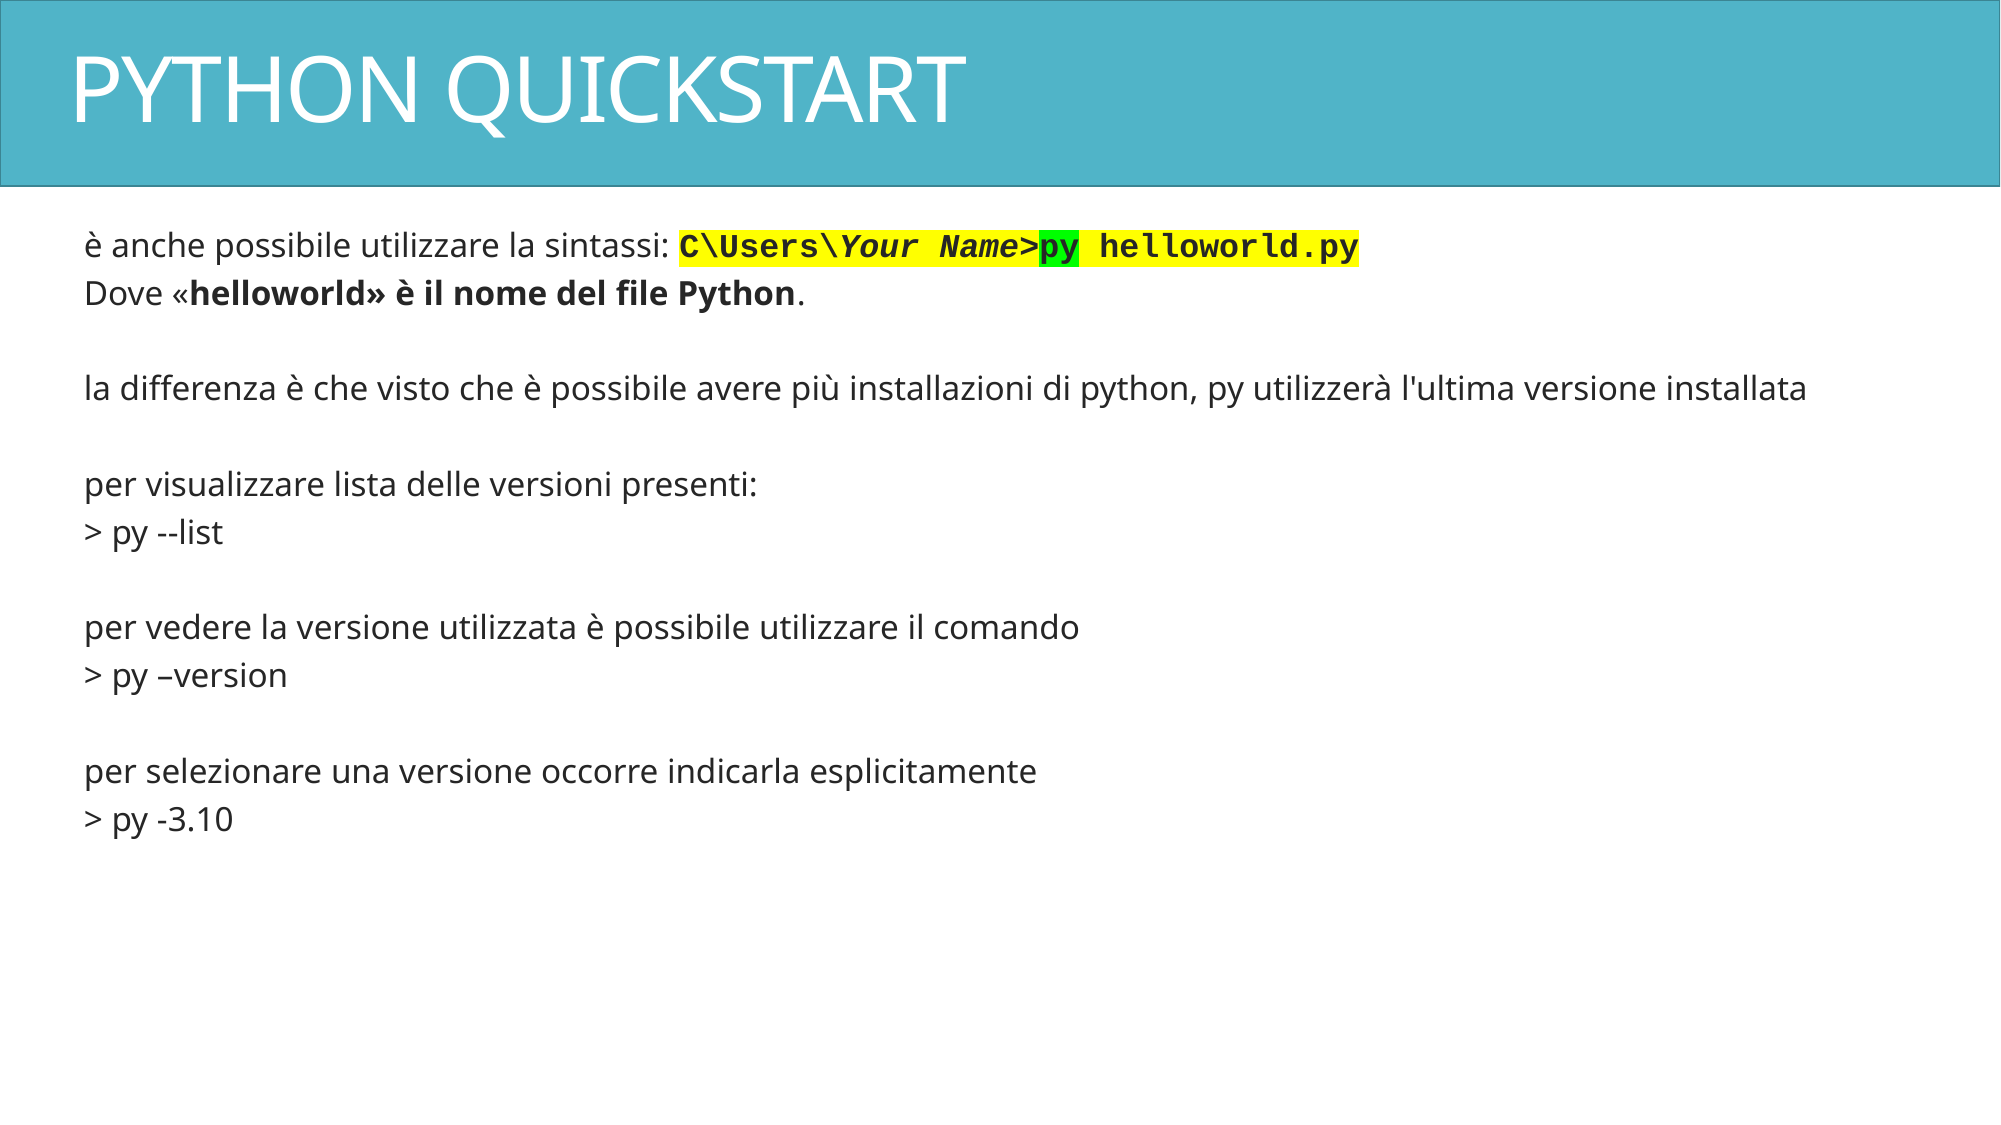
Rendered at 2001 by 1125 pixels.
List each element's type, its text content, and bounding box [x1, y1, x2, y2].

list è anche possibile utilizzare la sintassi: C\Users\Your Name>py helloworld.py Dove «helloworld» è il nome del file Python. la differenza è che visto che è possibile avere più installazioni di python, py utilizzerà l'ultima versione installata per visualizzare lista delle versioni presenti: > py --list per vedere la versione utilizzata è possibile utilizzare il comando > py –version per selezionare una versione occorre indicarla esplicitamente > py -3.10 [53, 208, 1949, 1070]
title PYTHON QUICKSTART [53, 19, 1949, 170]
